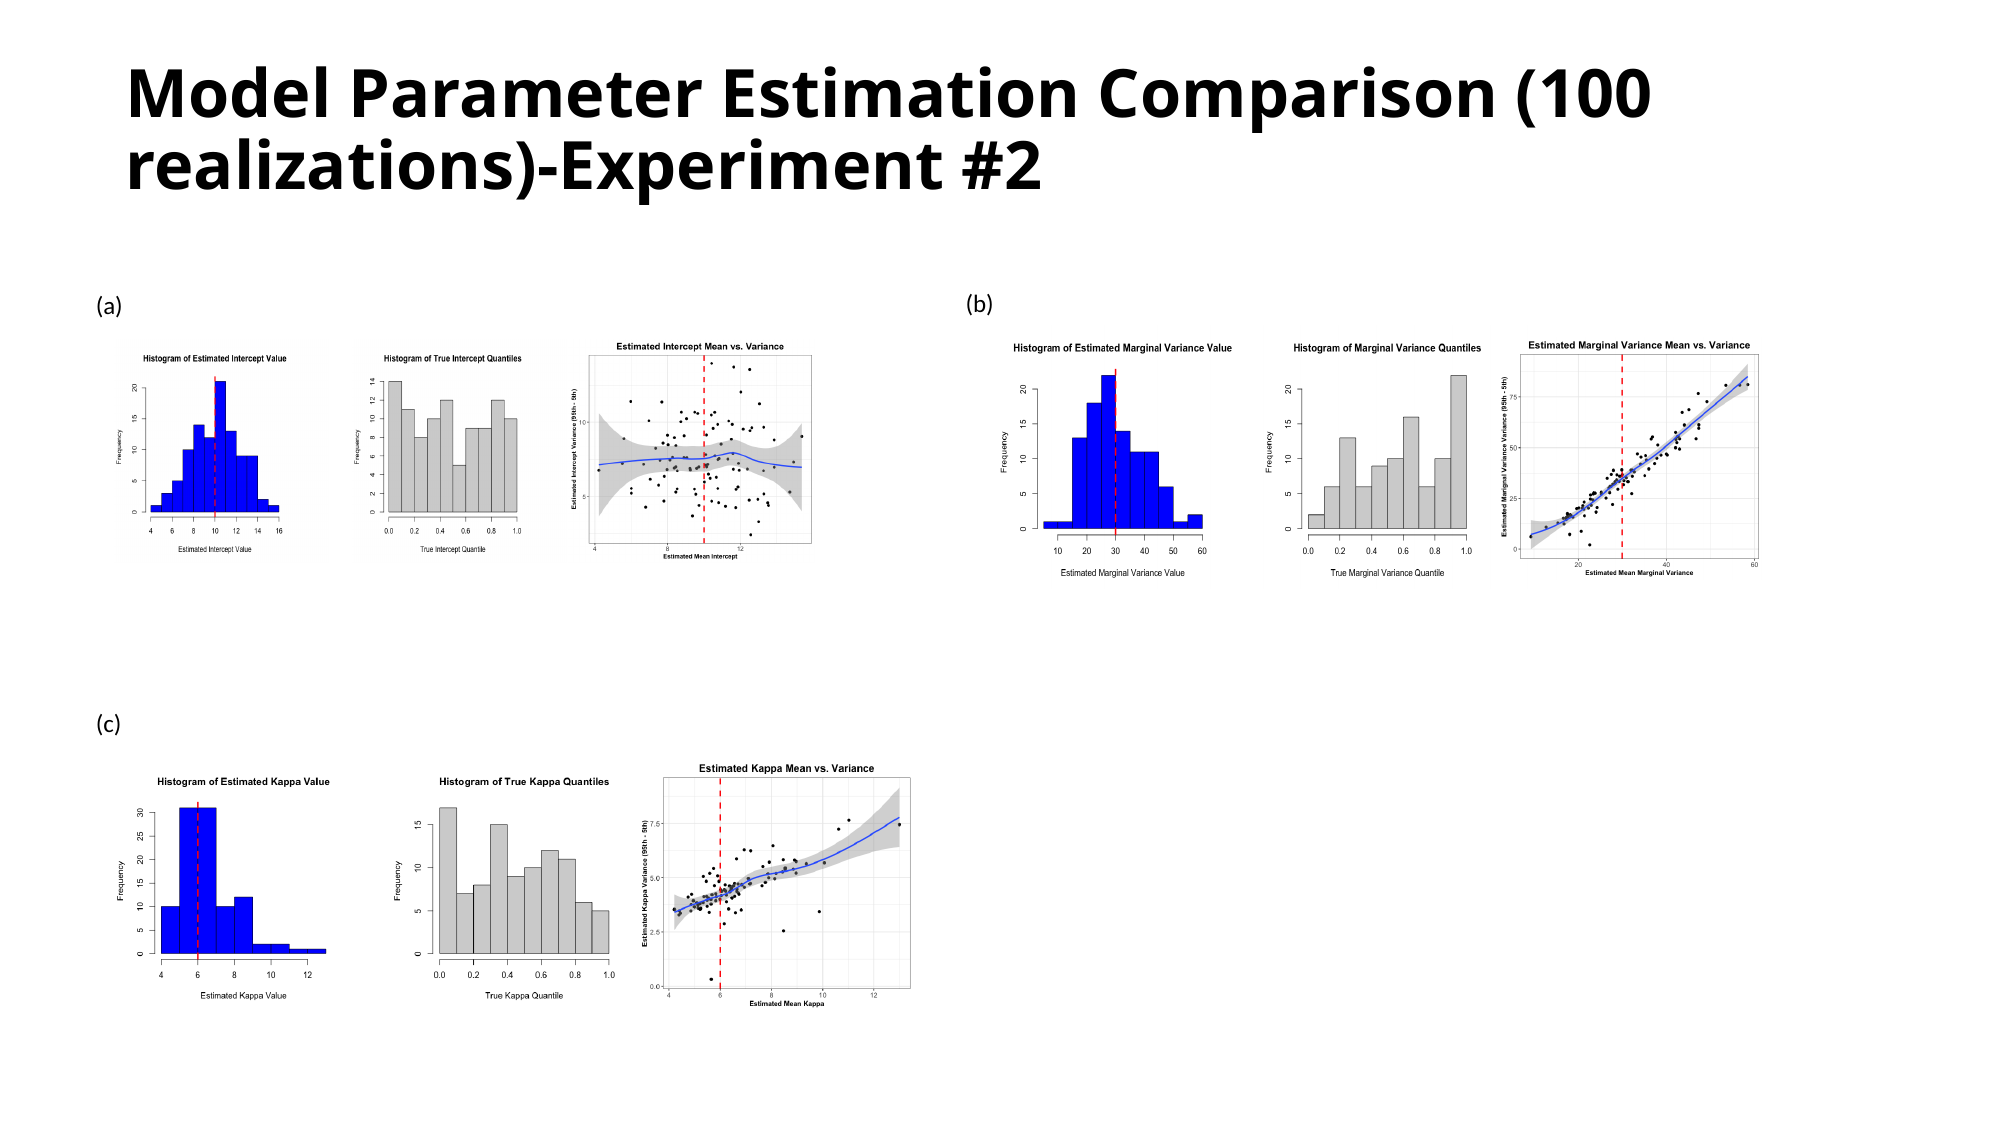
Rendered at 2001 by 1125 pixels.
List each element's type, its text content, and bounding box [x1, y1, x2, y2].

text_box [80, 283, 1762, 1011]
title Model Parameter Estimation Comparison (100 realizations)-Experiment #2 [110, 48, 1836, 215]
